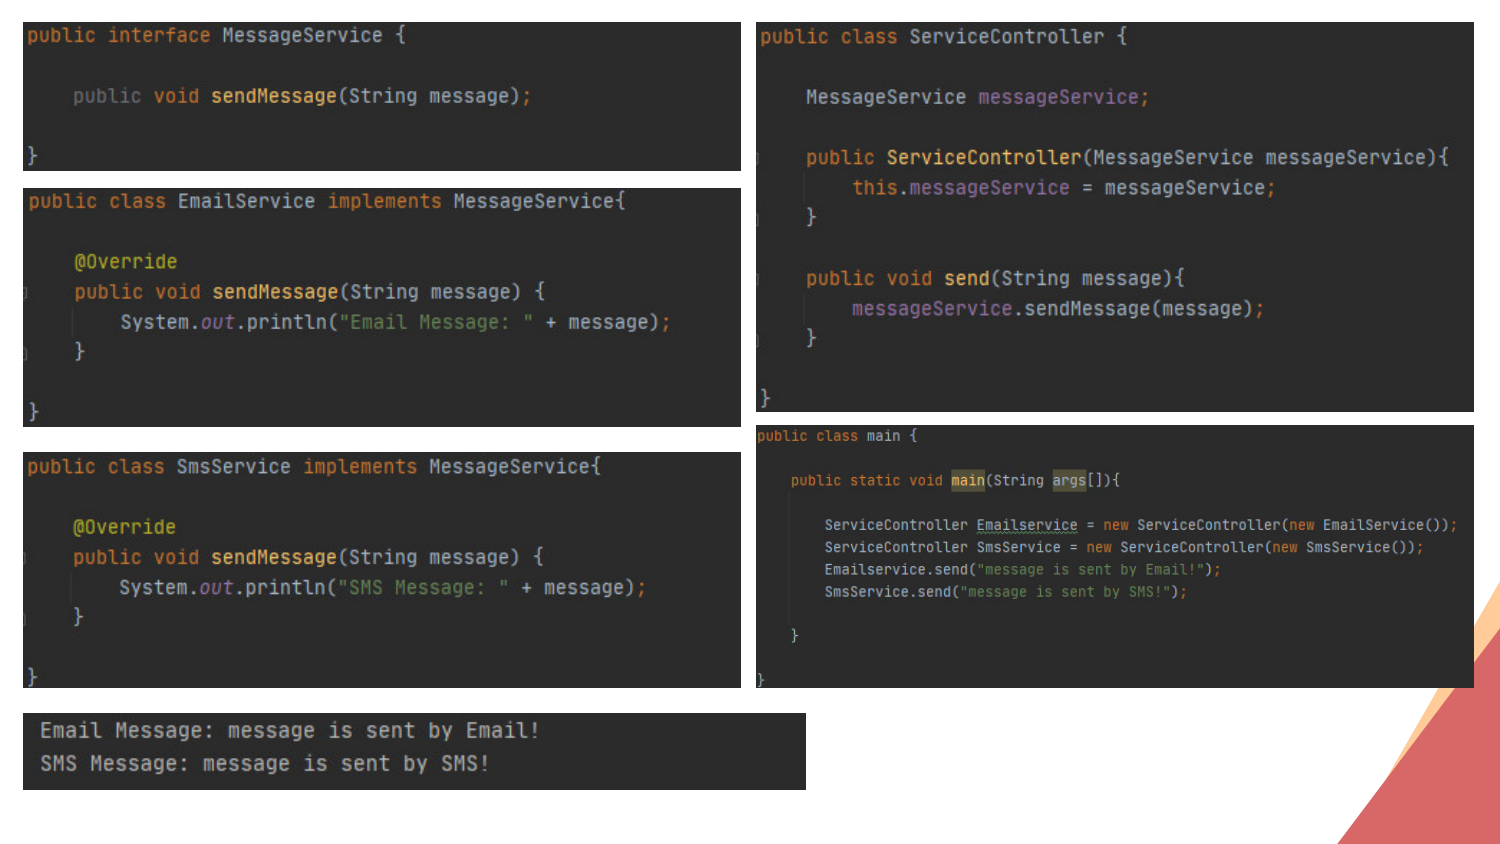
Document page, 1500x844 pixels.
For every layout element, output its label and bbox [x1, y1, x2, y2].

picture [23, 22, 741, 171]
picture [756, 22, 1474, 412]
picture [23, 187, 741, 427]
picture [756, 425, 1474, 688]
picture [23, 452, 741, 688]
picture [23, 713, 806, 791]
